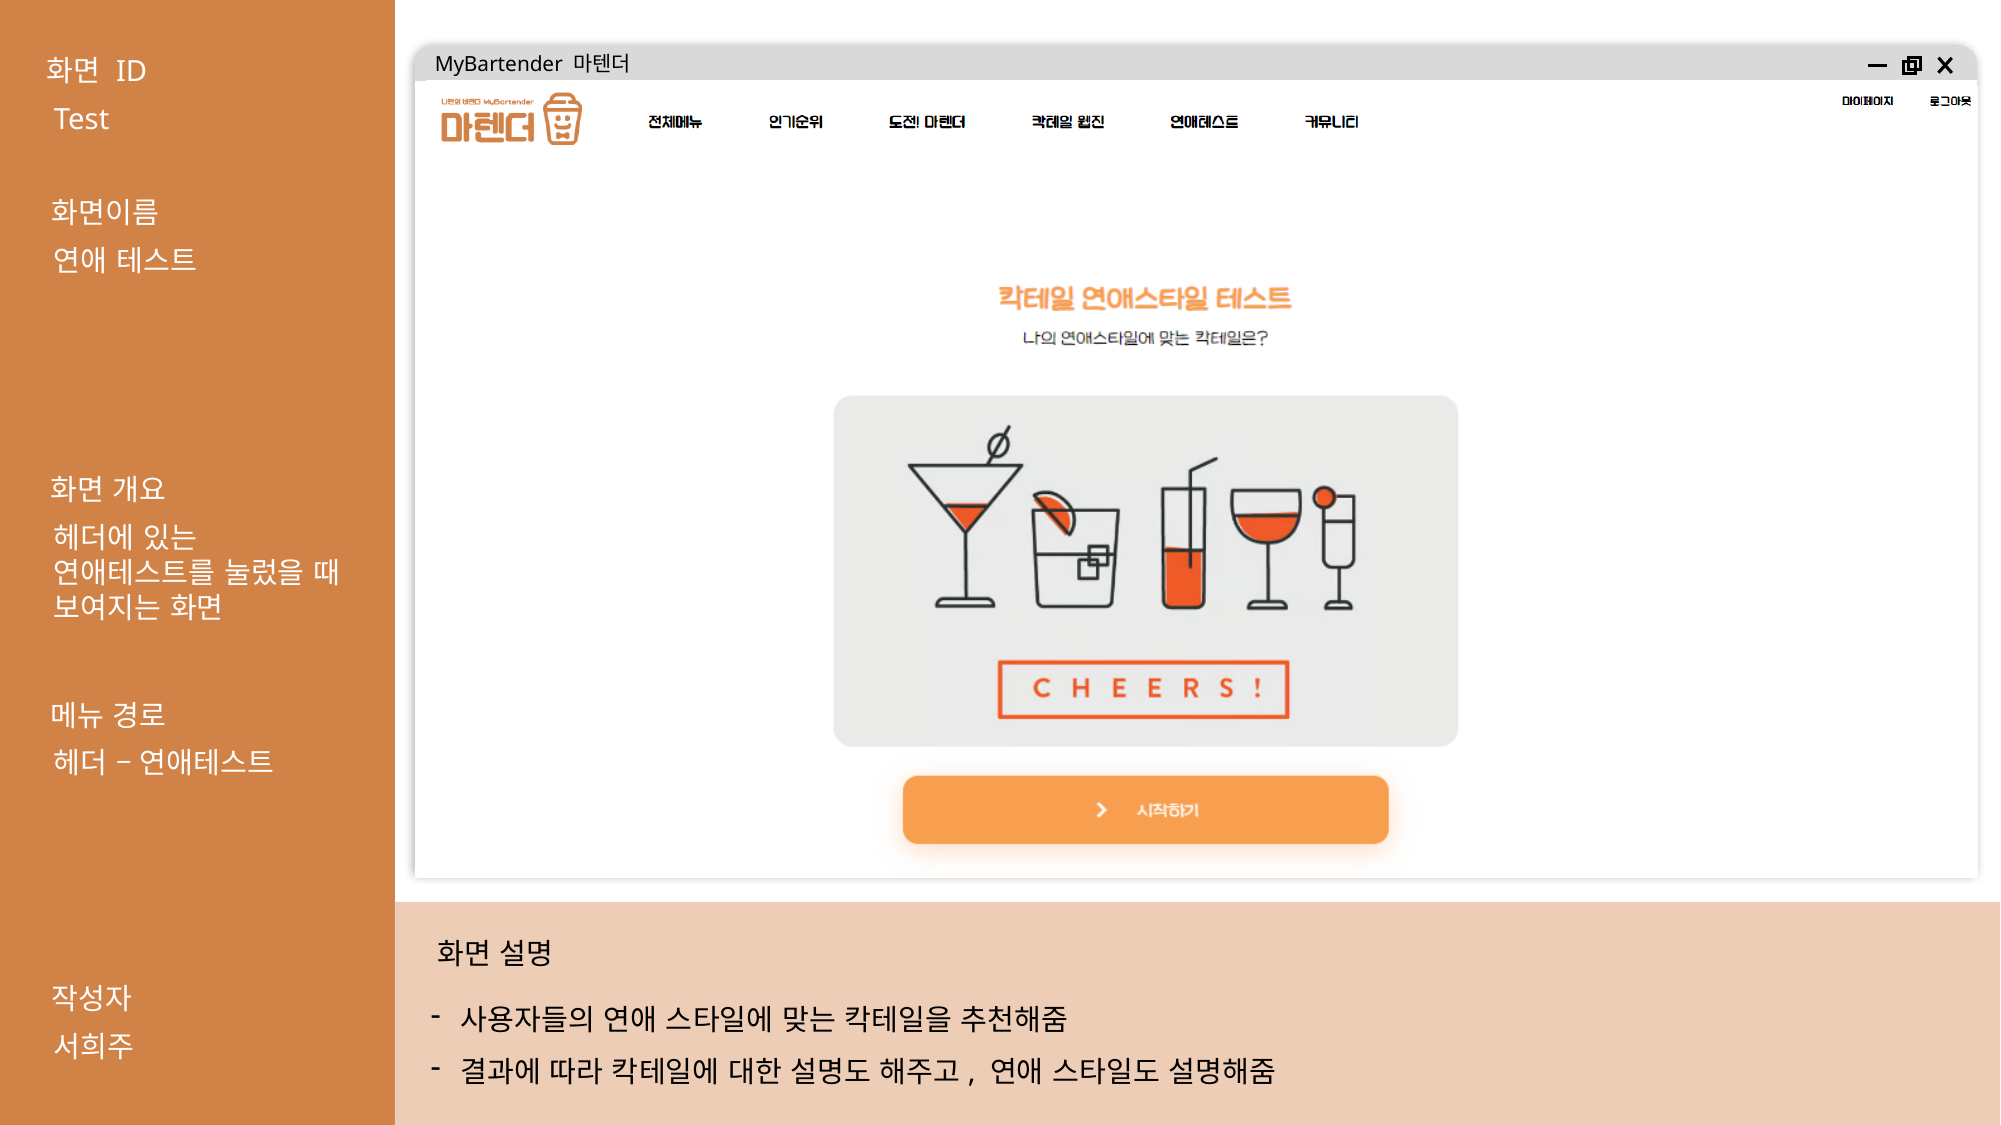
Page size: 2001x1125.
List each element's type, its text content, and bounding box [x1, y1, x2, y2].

picture [416, 80, 1978, 878]
text_box [413, 82, 1978, 879]
text_box [394, 901, 2000, 1125]
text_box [39, 187, 396, 286]
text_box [416, 928, 1466, 1091]
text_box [39, 972, 396, 1072]
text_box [39, 45, 396, 144]
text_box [39, 464, 396, 634]
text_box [1867, 57, 1952, 74]
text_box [39, 689, 396, 788]
text_box MyBartender 마텐더 [413, 44, 1978, 82]
text_box [0, 0, 396, 1125]
